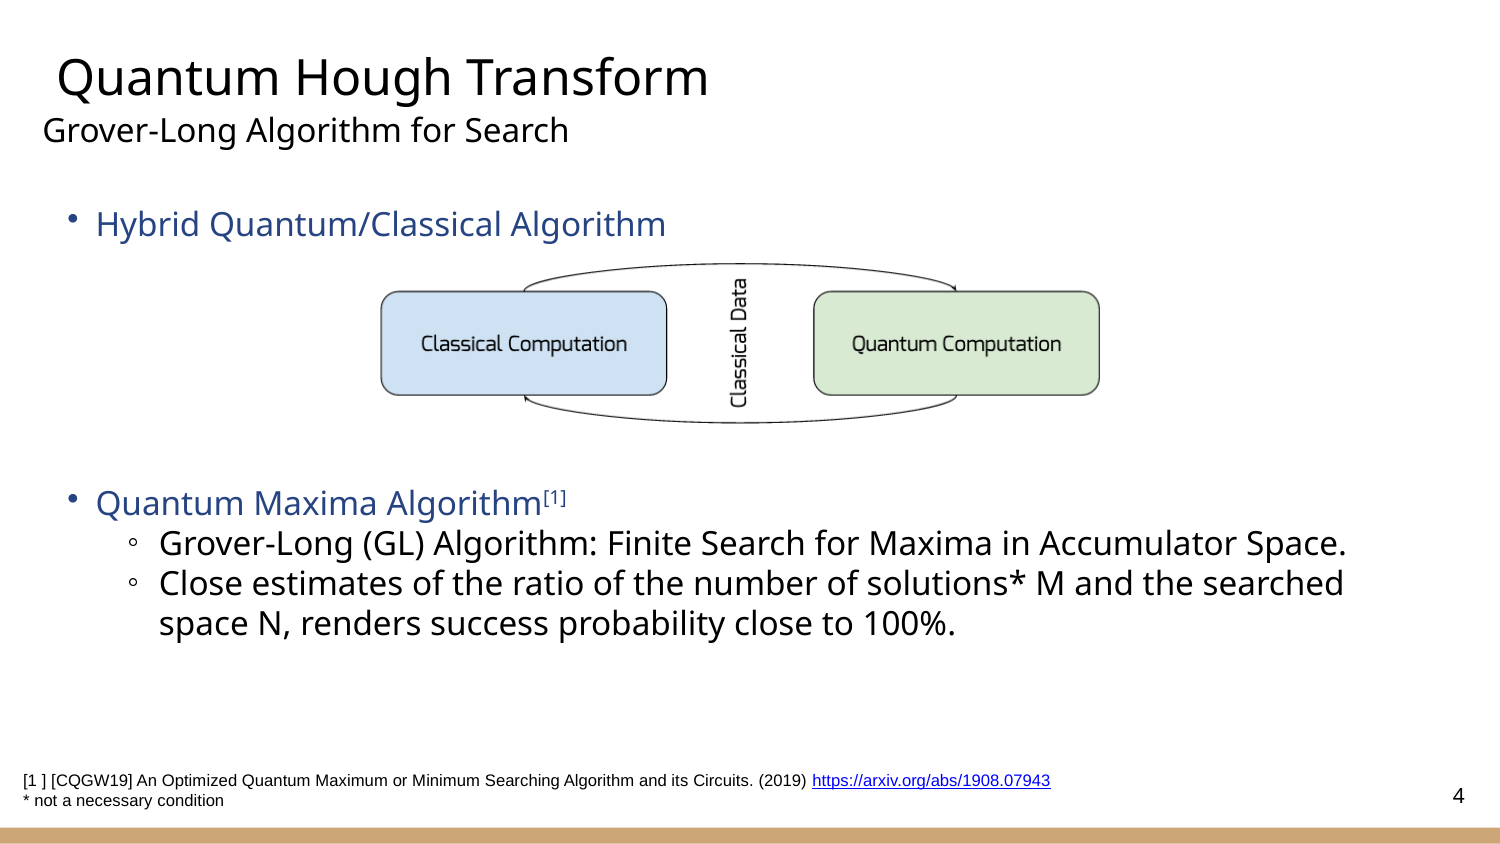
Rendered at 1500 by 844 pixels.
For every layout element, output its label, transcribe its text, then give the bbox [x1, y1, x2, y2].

text_box [1 ] [CQGW19] An Optimized Quantum Maximum or Minimum Searching Algorithm and its Circuits. (2019) https://arxiv.org/abs/1908.07943 * not a necessary condition [8, 755, 1367, 826]
picture [365, 256, 1116, 432]
text_box Grover-Long Algorithm for Search [42, 109, 571, 150]
picture [129, 538, 137, 546]
text_box Hybrid Quantum/Classical Algorithm Quantum Maxima Algorithm[1] Grover-Long (GL) Algorithm: Finite Search for Maxima in Accumulator Space. Close estimates of the ratio of the number of solutions* M and the searched space N, renders success probability close to 100%. [52, 187, 1429, 675]
slide_number 4 [1424, 769, 1480, 825]
picture [129, 578, 137, 586]
title Quantum Hough Transform [41, 30, 1439, 121]
